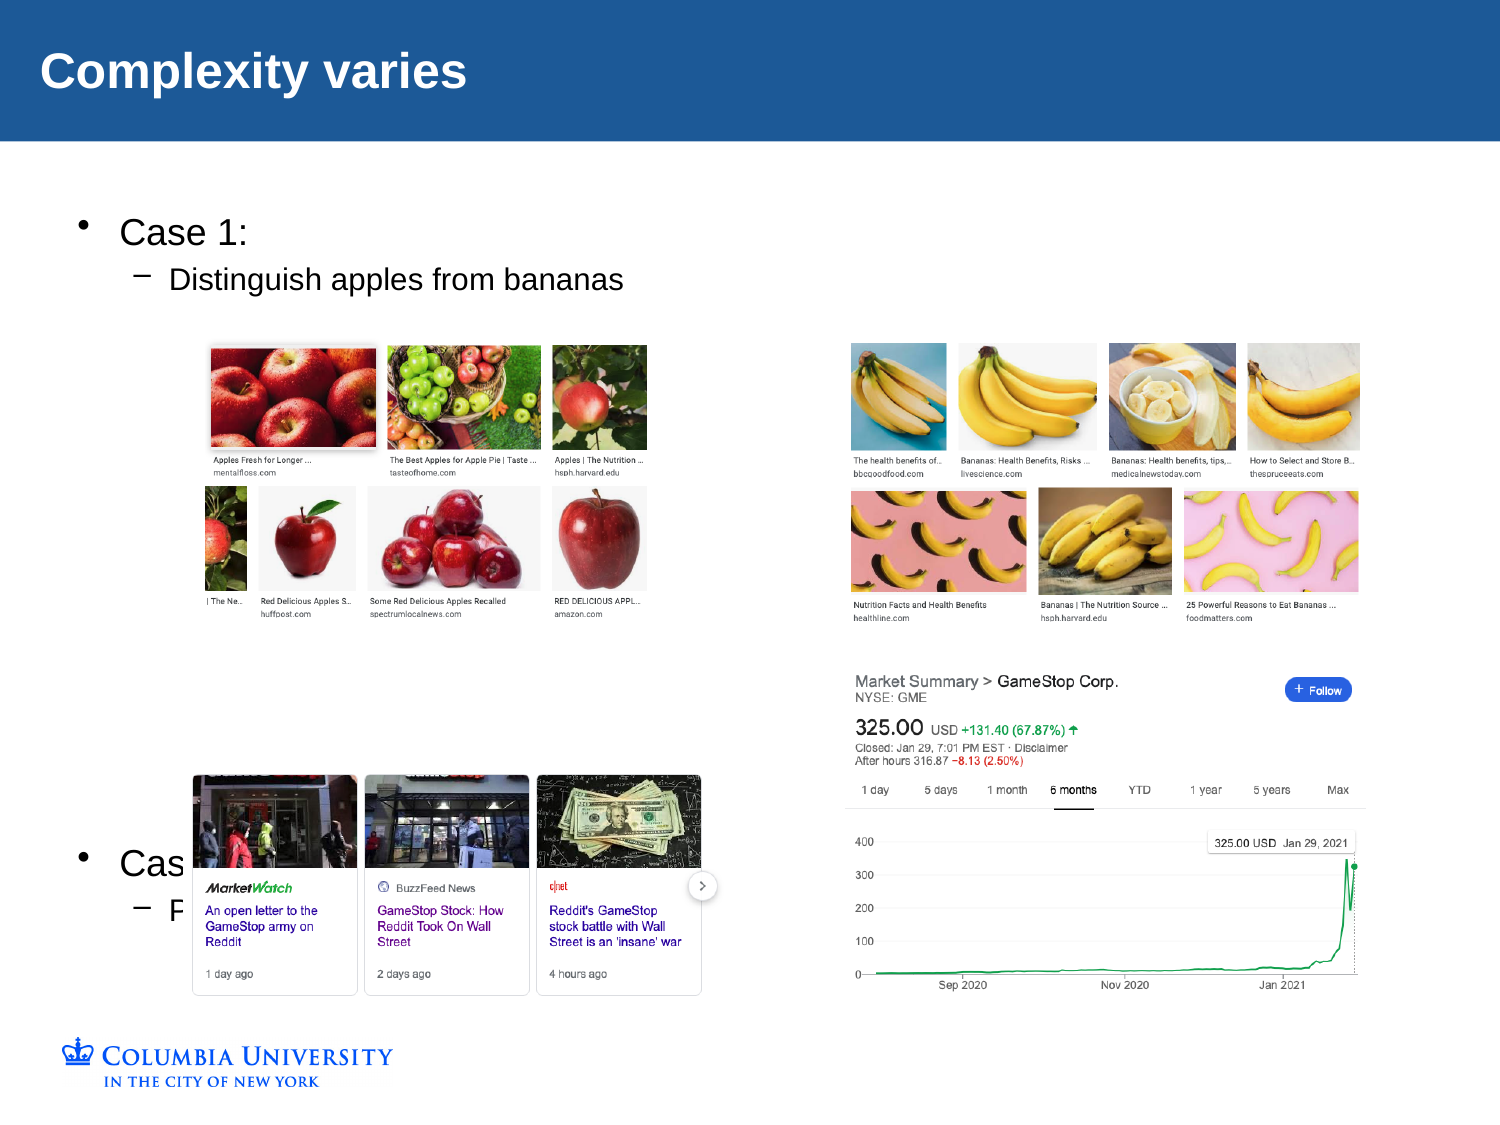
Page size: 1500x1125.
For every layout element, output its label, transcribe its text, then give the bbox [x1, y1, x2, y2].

picture [62, 1037, 393, 1087]
picture [844, 336, 1366, 626]
picture [183, 765, 725, 1001]
picture [844, 662, 1366, 1001]
list Case 1: Distinguish apples from bananas Case 2: Predict stock prices from news data [62, 200, 1463, 1000]
picture [205, 336, 656, 626]
title Complexity varies [24, 0, 1213, 138]
